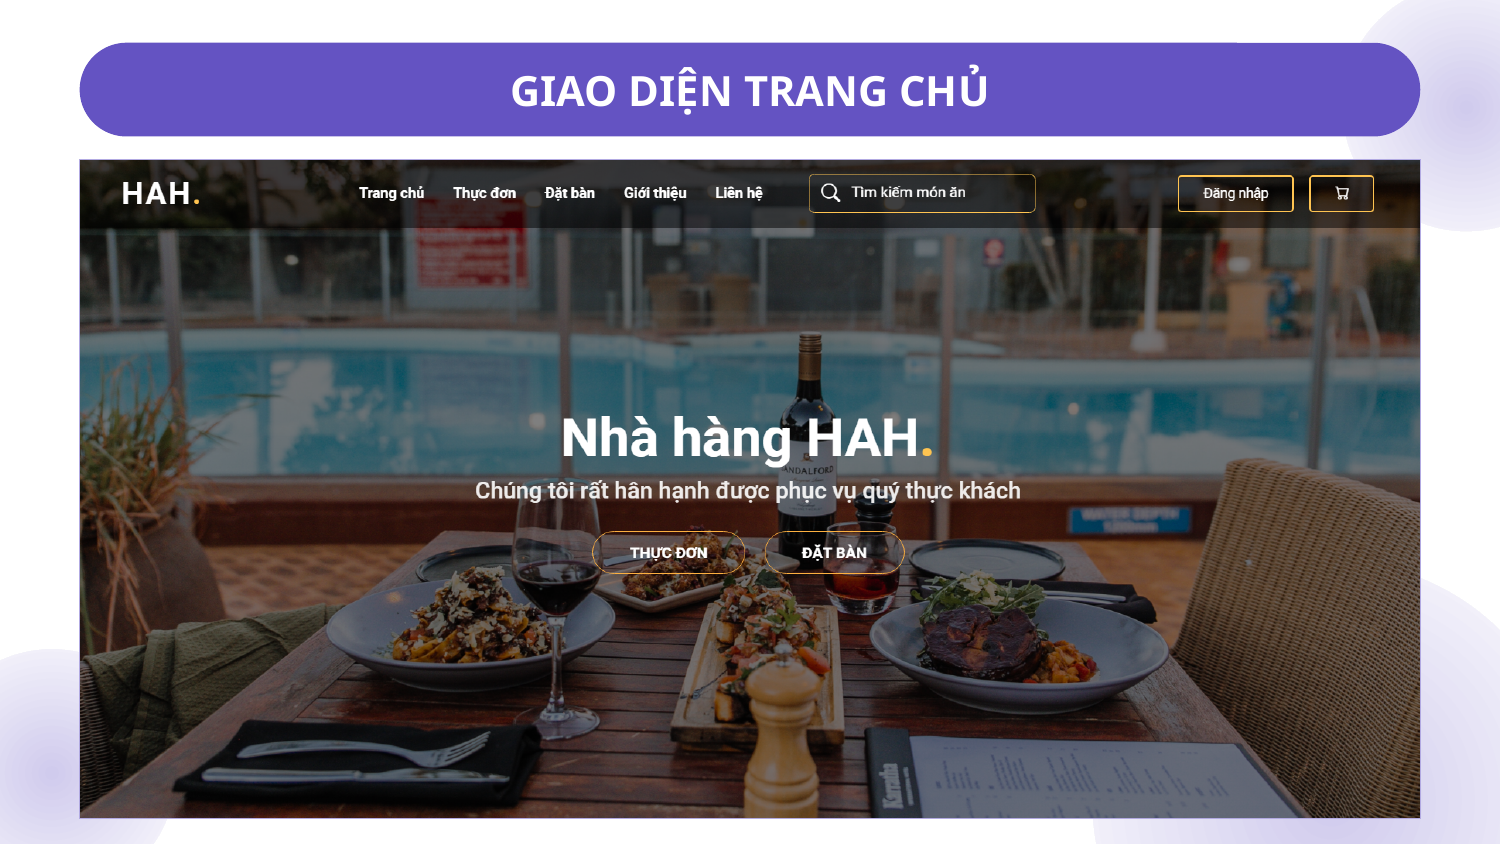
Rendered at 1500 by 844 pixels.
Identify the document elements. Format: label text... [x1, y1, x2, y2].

picture [79, 159, 1421, 819]
text_box GIAO DIỆN TRANG CHỦ [79, 42, 1421, 137]
